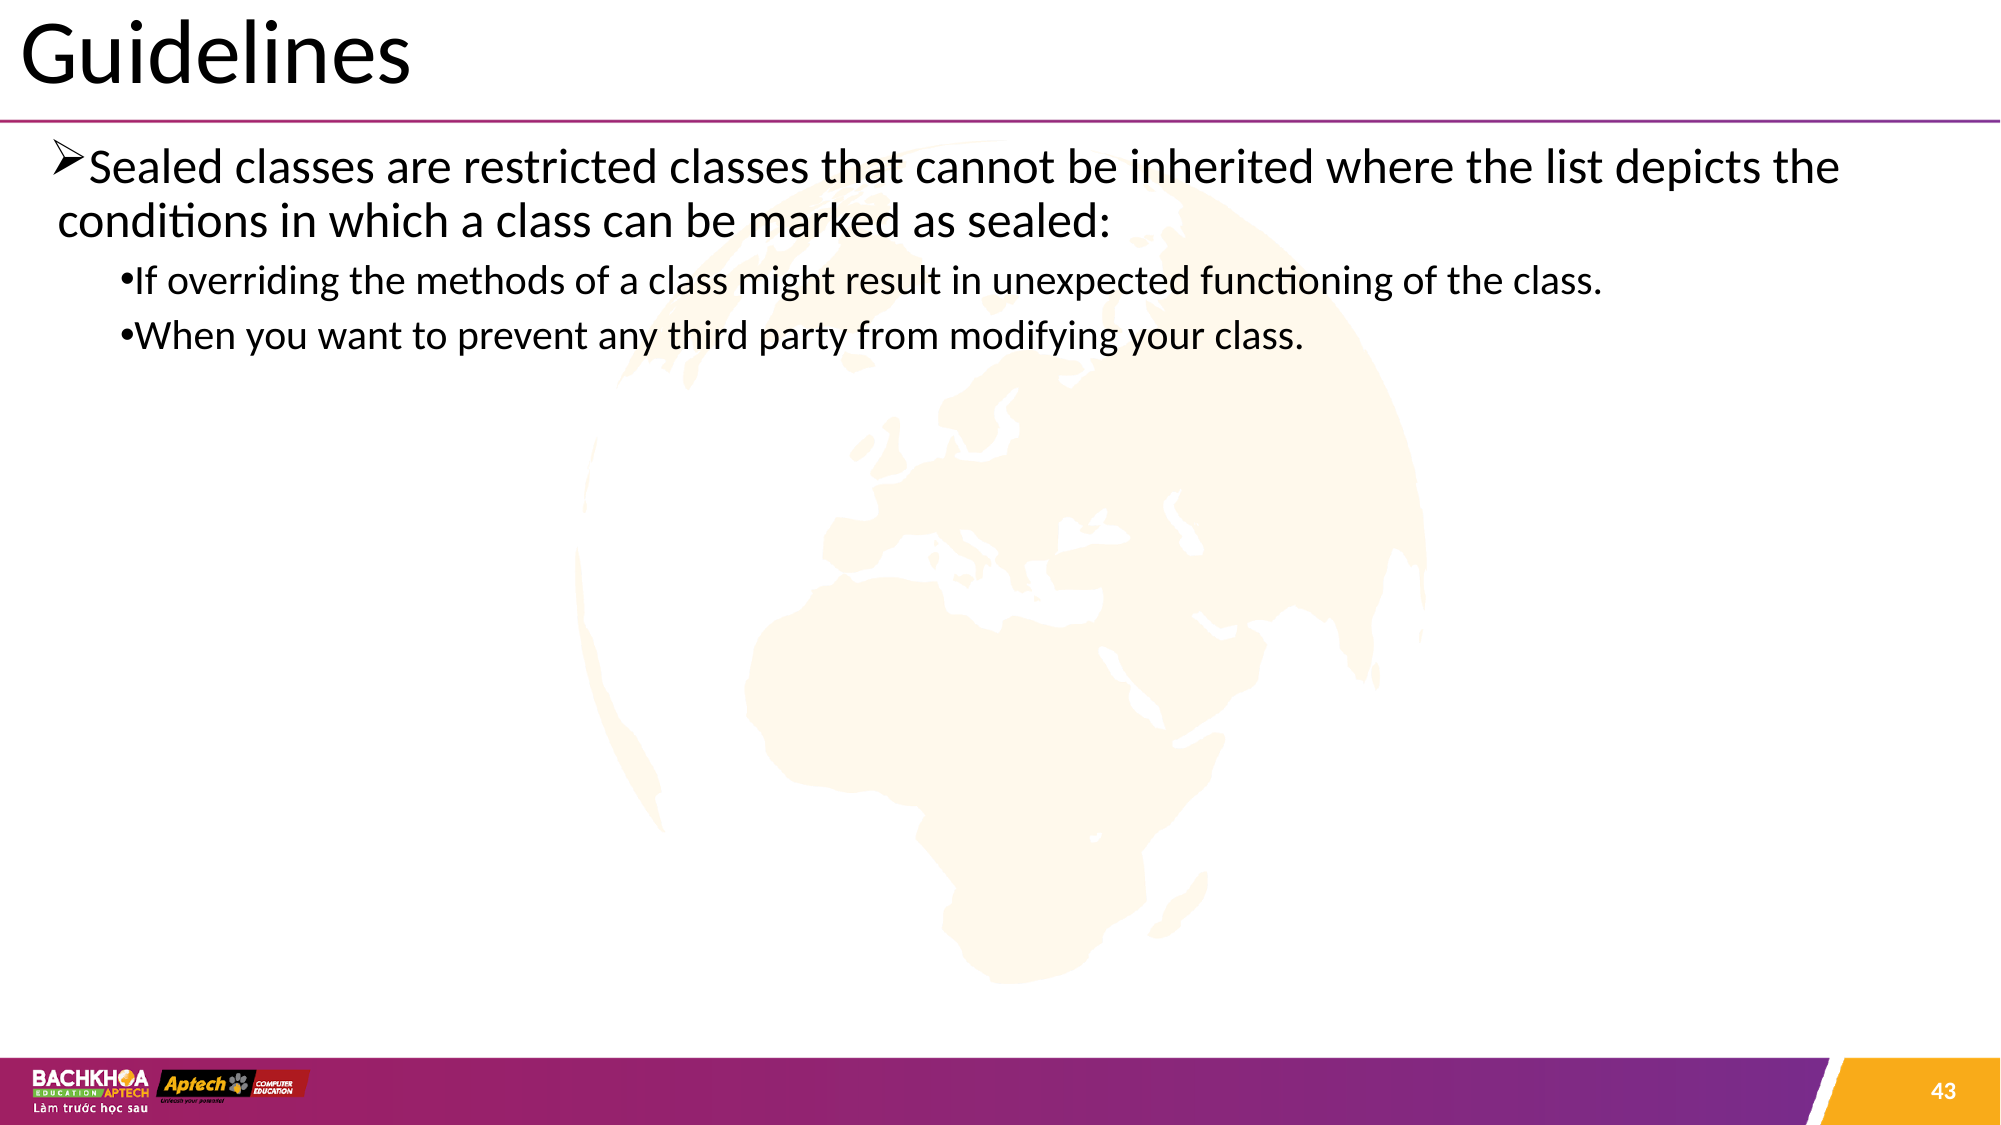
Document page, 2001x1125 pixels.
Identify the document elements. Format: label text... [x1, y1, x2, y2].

list Sealed classes are restricted classes that cannot be inherited where the list depicts the conditions in which a class can be marked as sealed: If overriding the methods of a class might result in unexpected functioning of the class. When you want to prevent any third party from modifying your class. [5, 125, 1993, 1014]
title Guidelines [5, 3, 1993, 116]
picture [0, 0, 2001, 1125]
slide_number 43 [1899, 1059, 1988, 1120]
